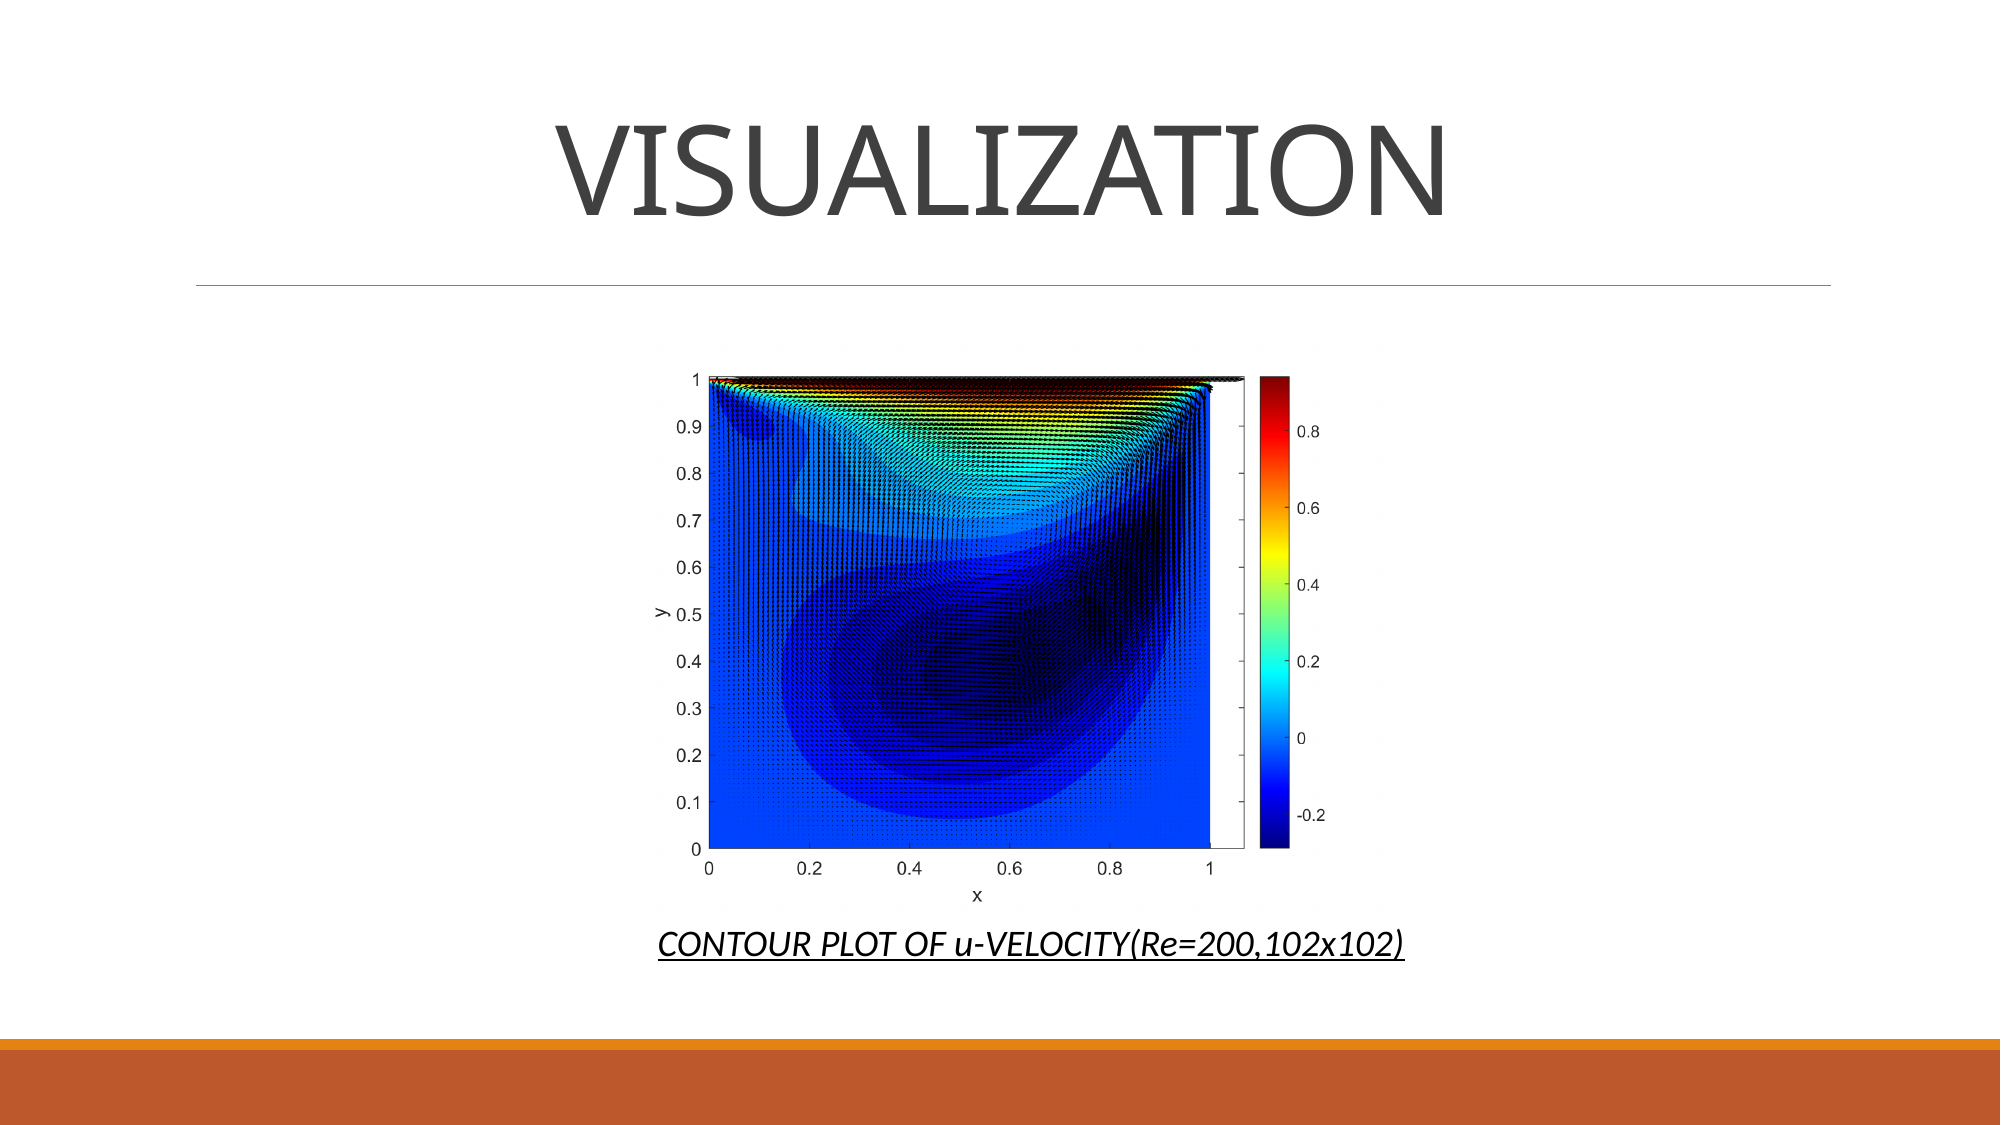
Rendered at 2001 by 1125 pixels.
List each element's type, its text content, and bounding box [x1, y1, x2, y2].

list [619, 332, 1391, 912]
title VISUALIZATION [180, 47, 1830, 249]
text_box CONTOUR PLOT OF u-VELOCITY(Re=200,102x102) [498, 911, 1564, 971]
